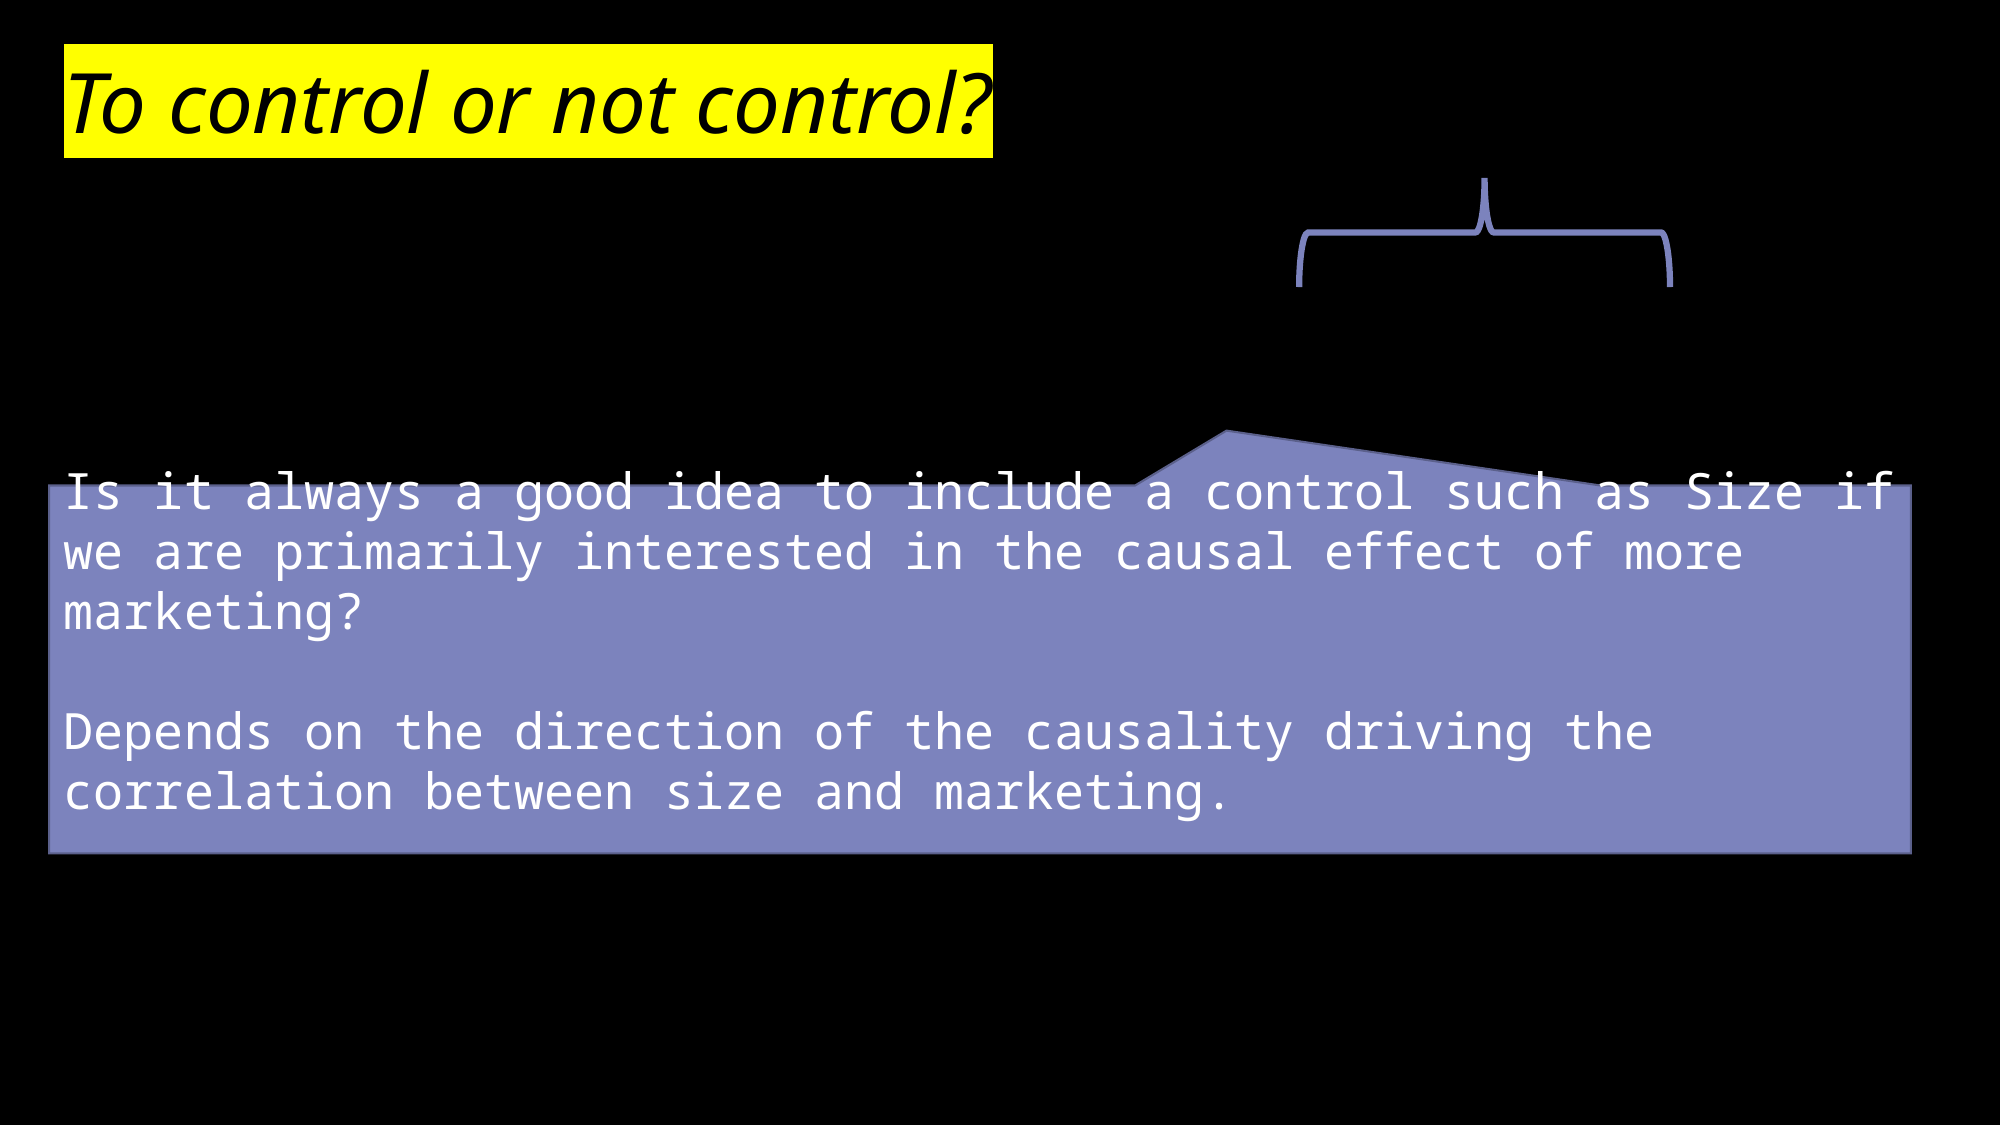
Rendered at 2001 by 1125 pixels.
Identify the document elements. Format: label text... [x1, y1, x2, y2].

title To control or not control? [48, 4, 1607, 158]
text_box [1298, 177, 1671, 288]
text_box Is it always a good idea to include a control such as Size if we are primarily interested in the causal effect of more marketing? Depends on the direction of the causality driving the correlation between size and marketing. [48, 429, 1912, 855]
